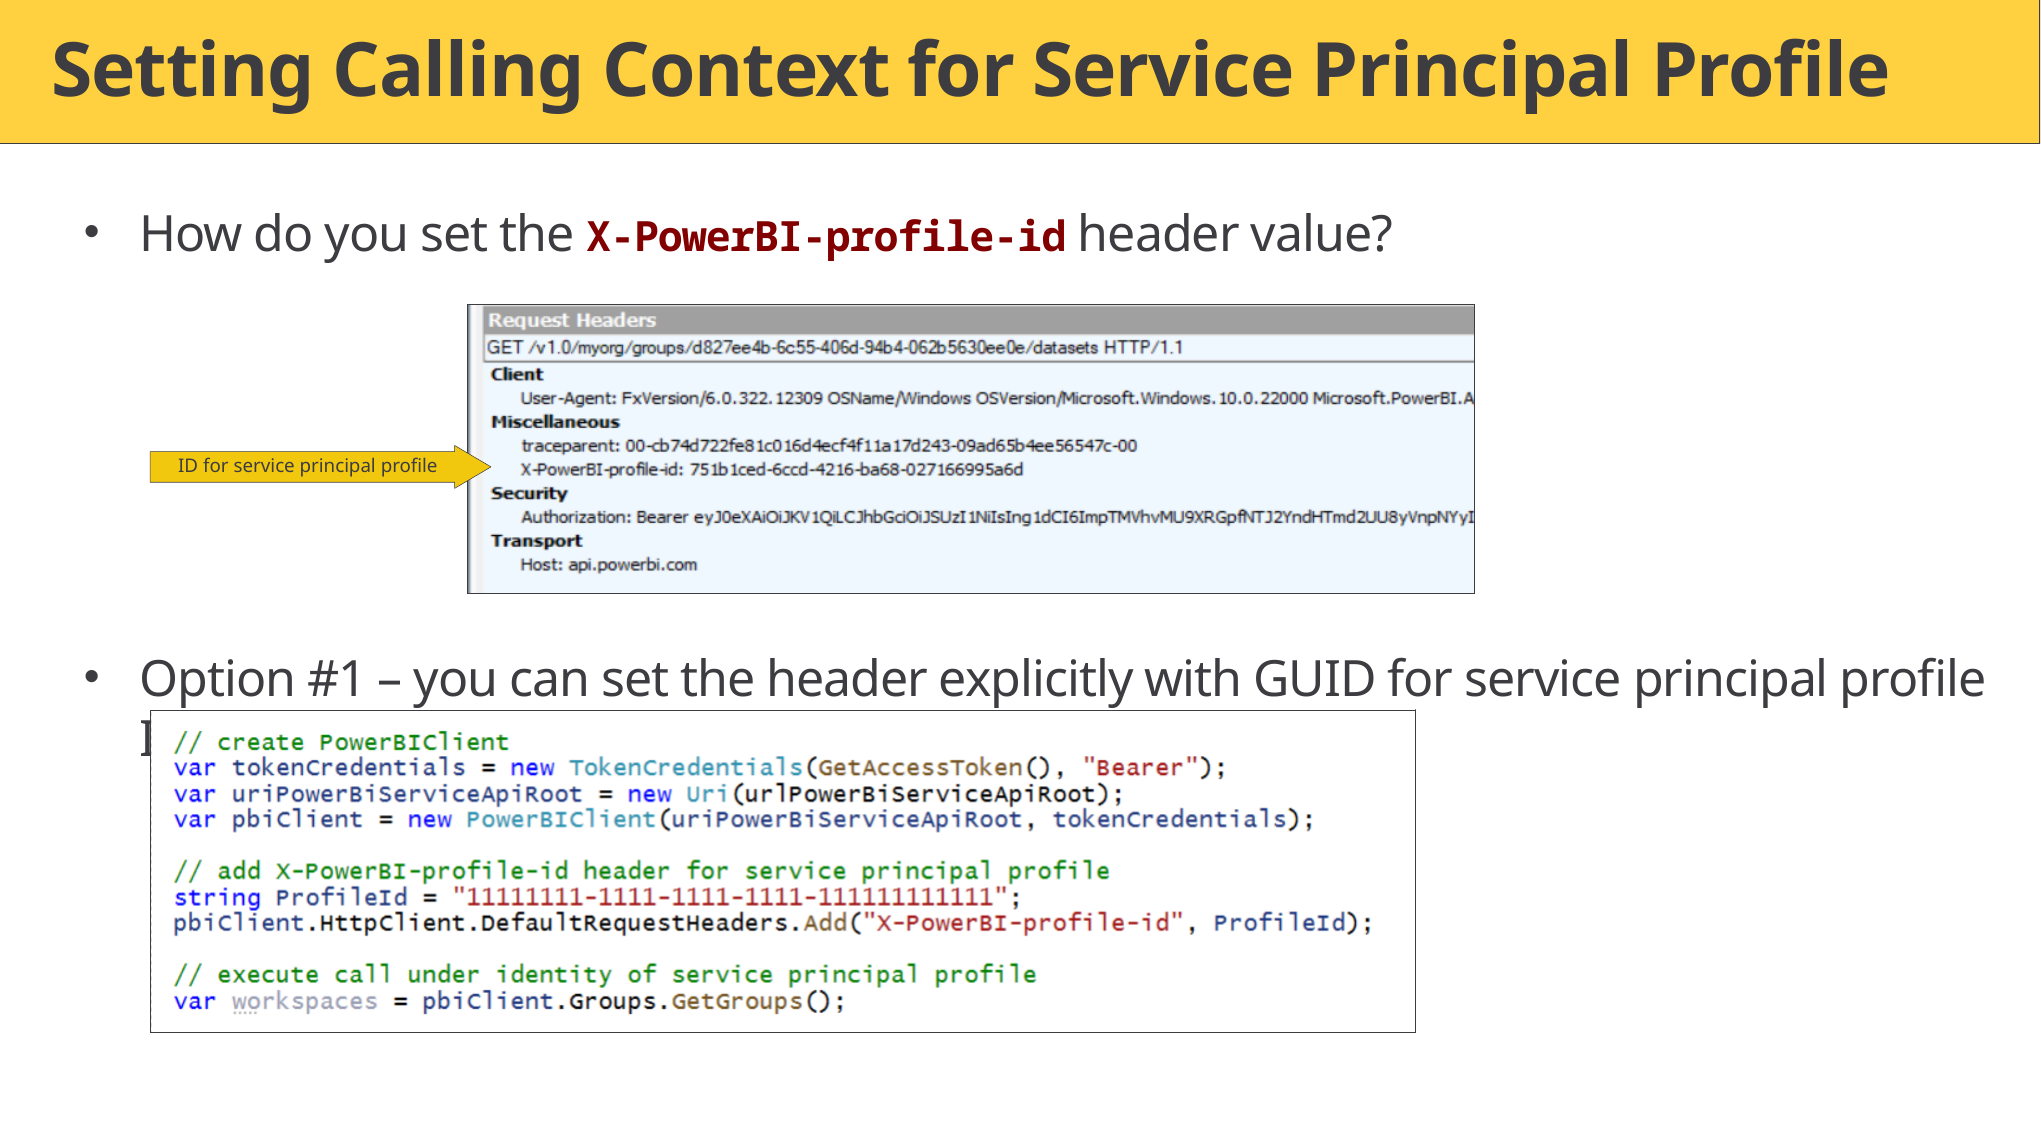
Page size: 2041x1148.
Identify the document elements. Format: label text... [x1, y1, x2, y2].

picture [149, 709, 1416, 1034]
list How do you set the X-PowerBI-profile-id header value? Option #1 – you can set the header explicitly with GUID for service principal profile Id [83, 201, 1988, 710]
title Setting Calling Context for Service Principal Profile [51, 31, 1988, 113]
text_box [149, 304, 1475, 595]
